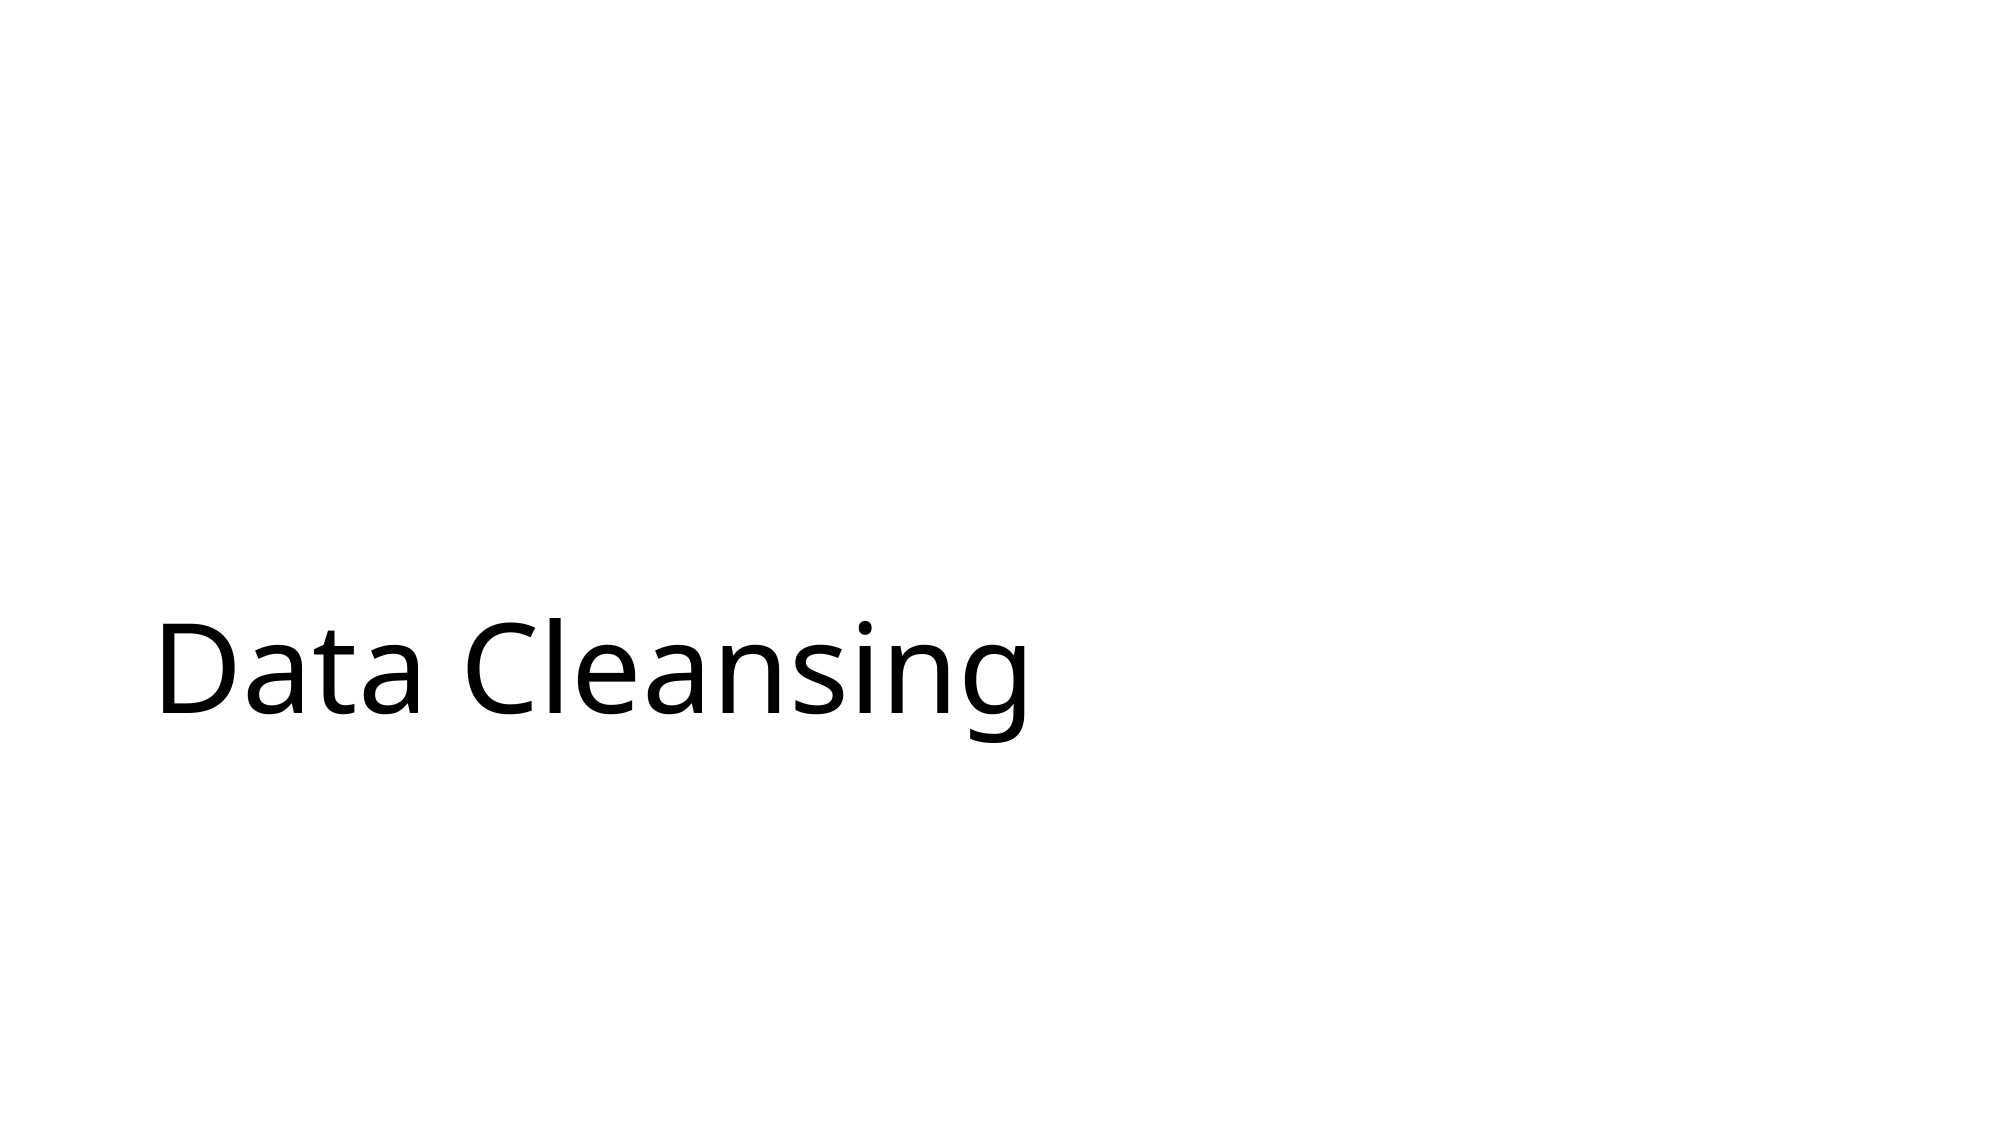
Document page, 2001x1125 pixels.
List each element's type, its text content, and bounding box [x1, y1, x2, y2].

title Data Cleansing [136, 280, 1862, 749]
